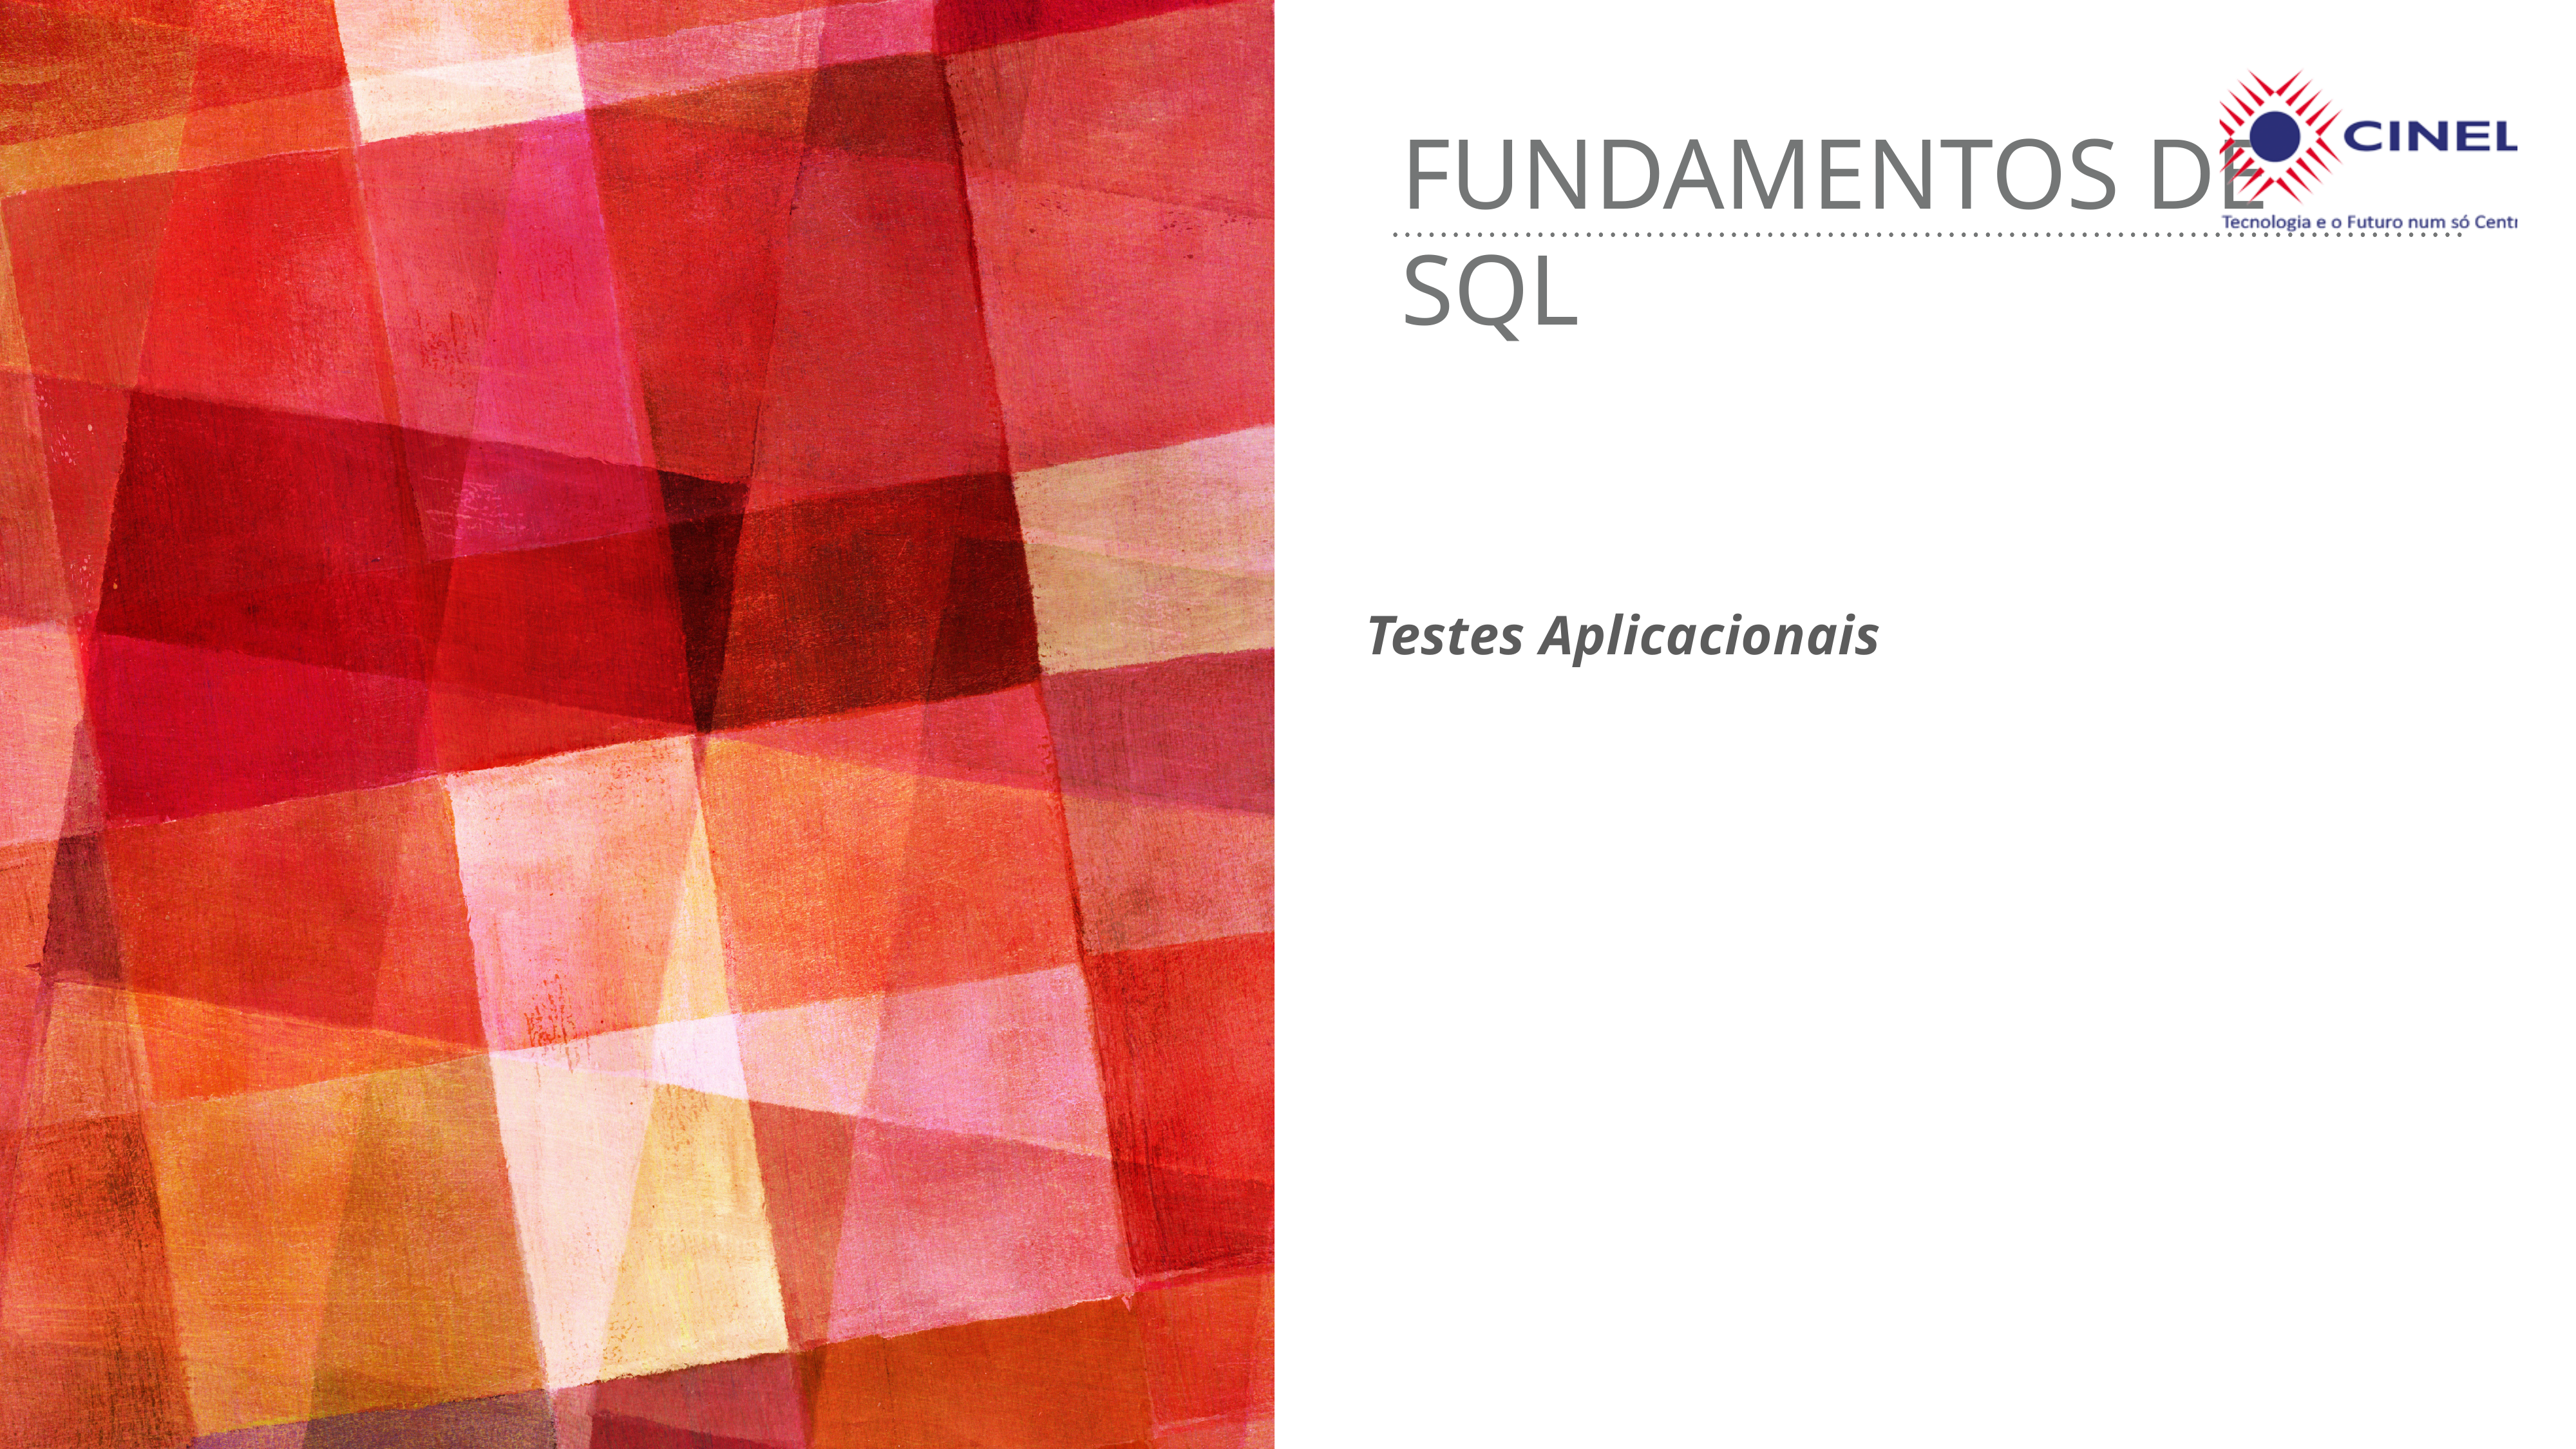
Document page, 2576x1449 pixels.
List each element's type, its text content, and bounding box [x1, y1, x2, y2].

title Fundamentos de sql [1395, 107, 2219, 215]
text_box Testes Aplicacionais [1360, 595, 1887, 670]
picture [2219, 66, 2518, 239]
picture [0, 0, 1275, 1449]
